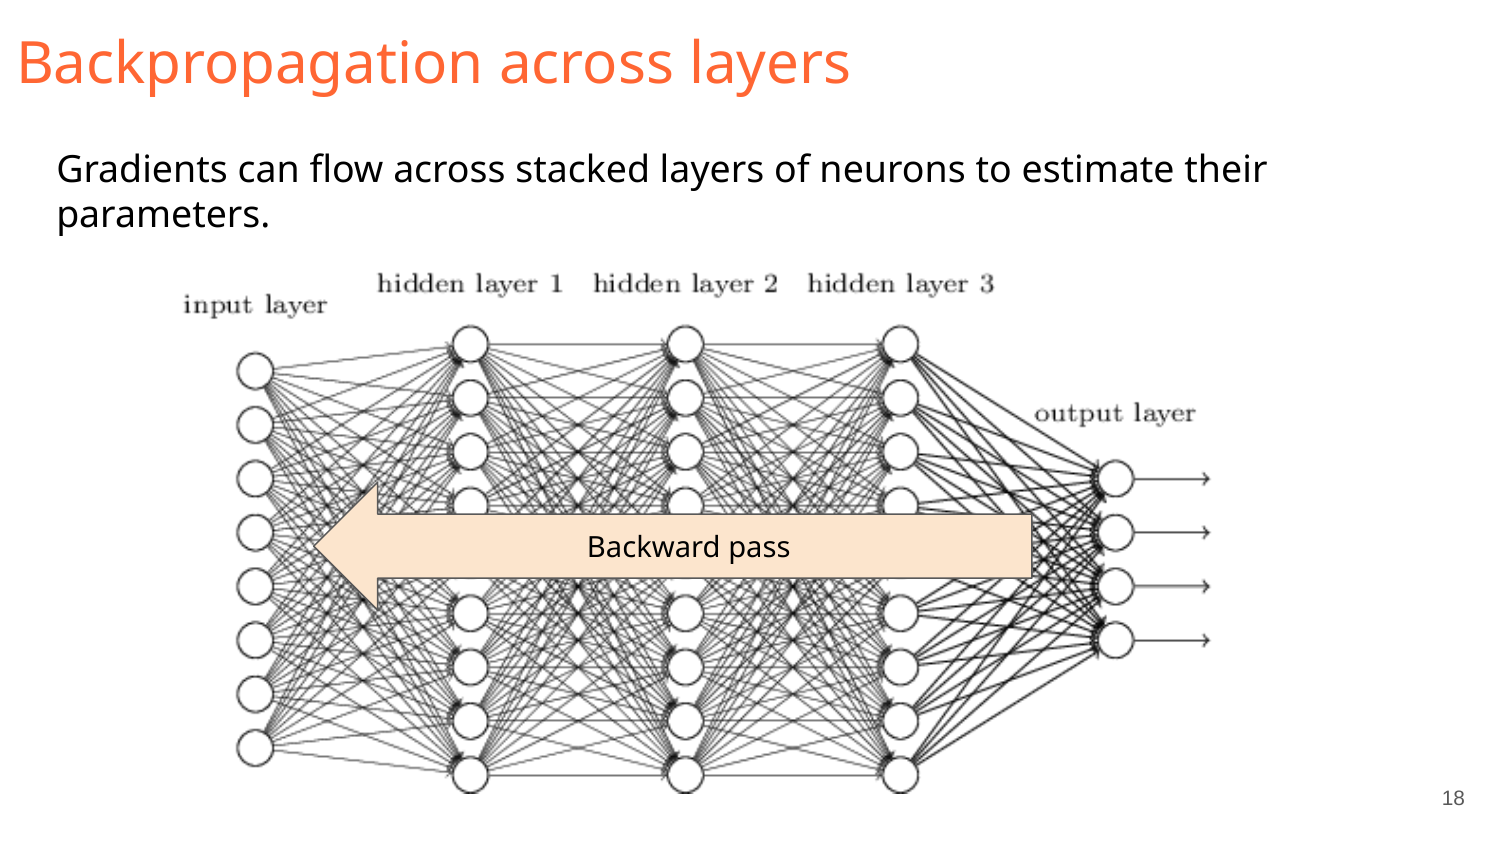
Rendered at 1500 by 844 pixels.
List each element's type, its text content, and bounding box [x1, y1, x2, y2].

title Backpropagation across layers [1, 10, 1399, 105]
slide_number ‹#› [1389, 764, 1480, 830]
text_box Gradients can flow across stacked layers of neurons to estimate their parameters. [41, 129, 1439, 238]
picture [173, 264, 1236, 794]
